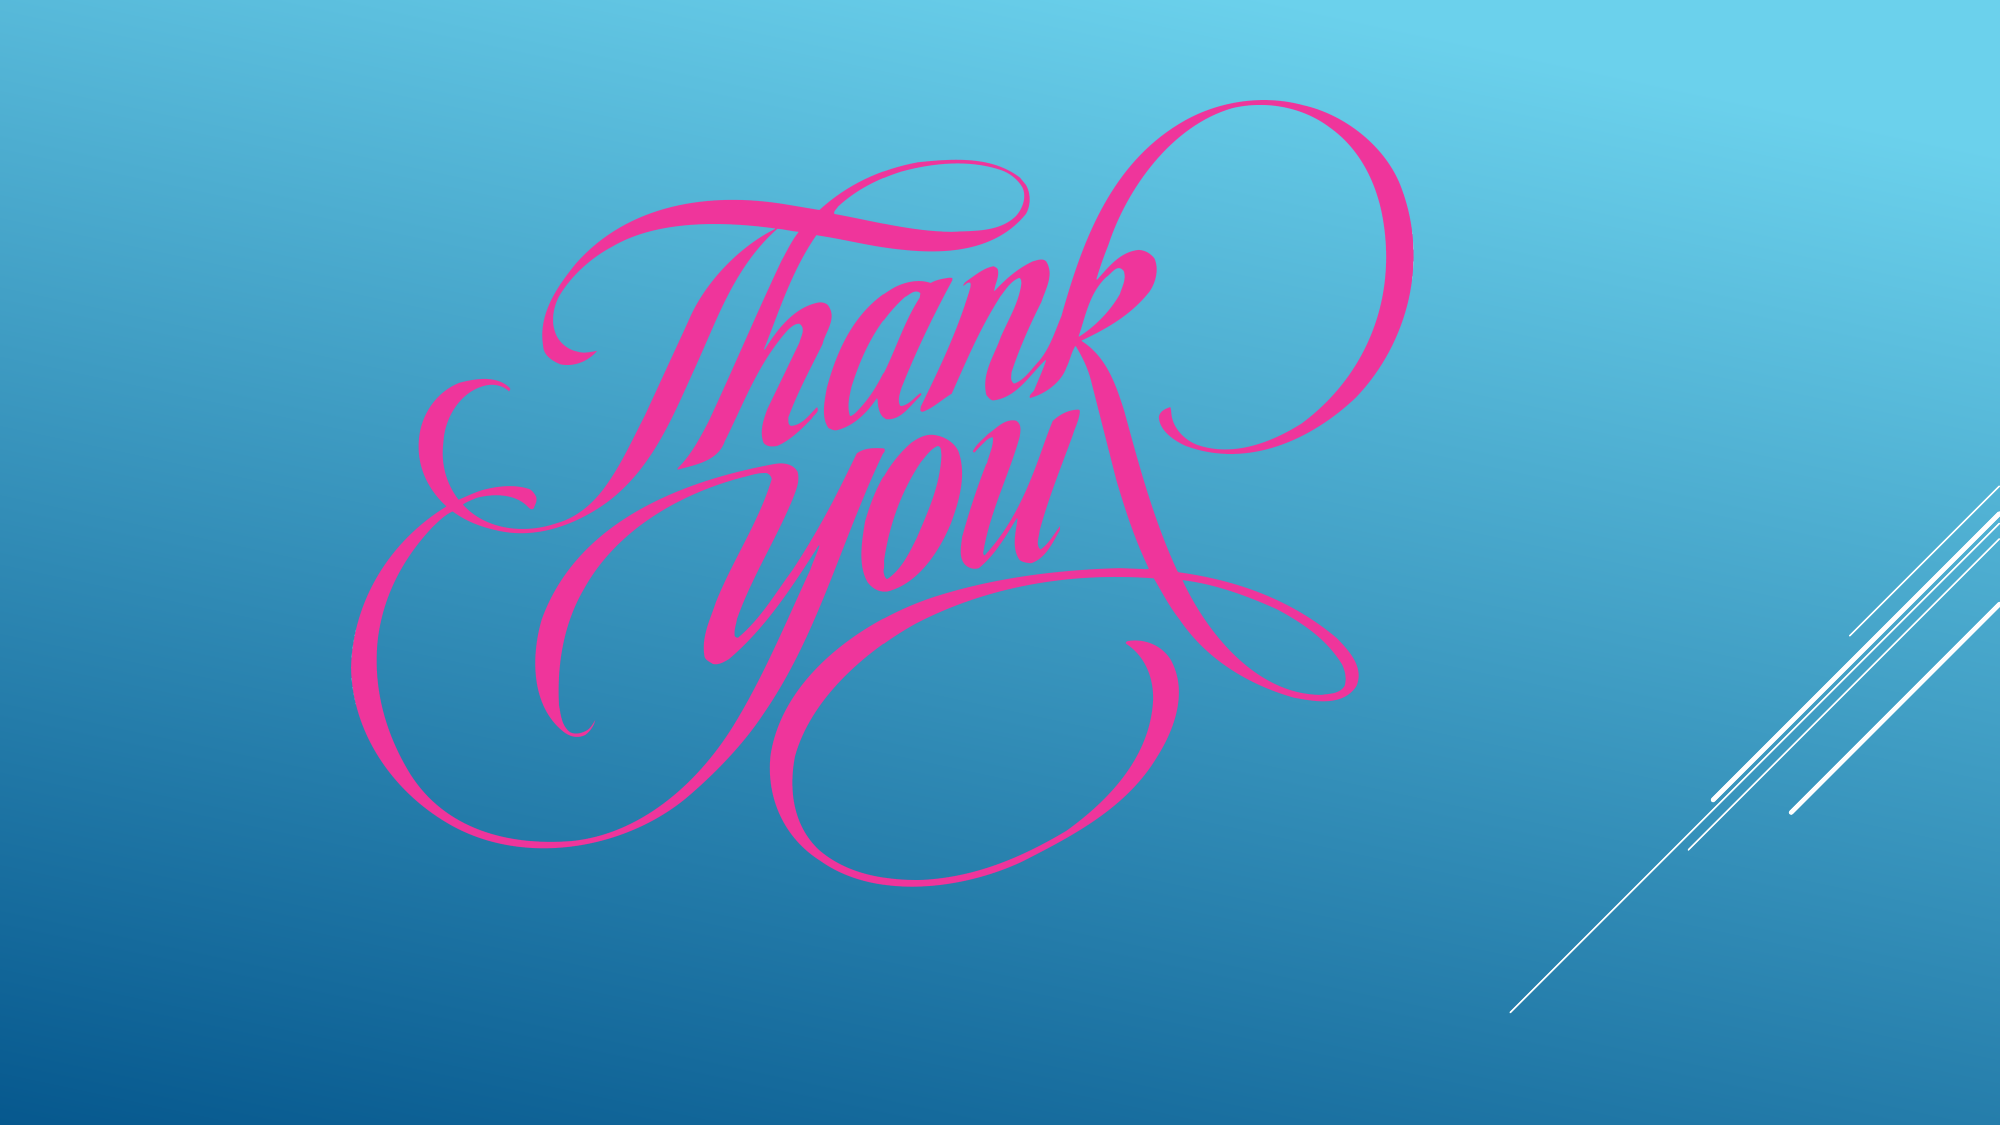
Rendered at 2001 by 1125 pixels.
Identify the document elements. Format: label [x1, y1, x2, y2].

picture [347, 89, 1420, 906]
